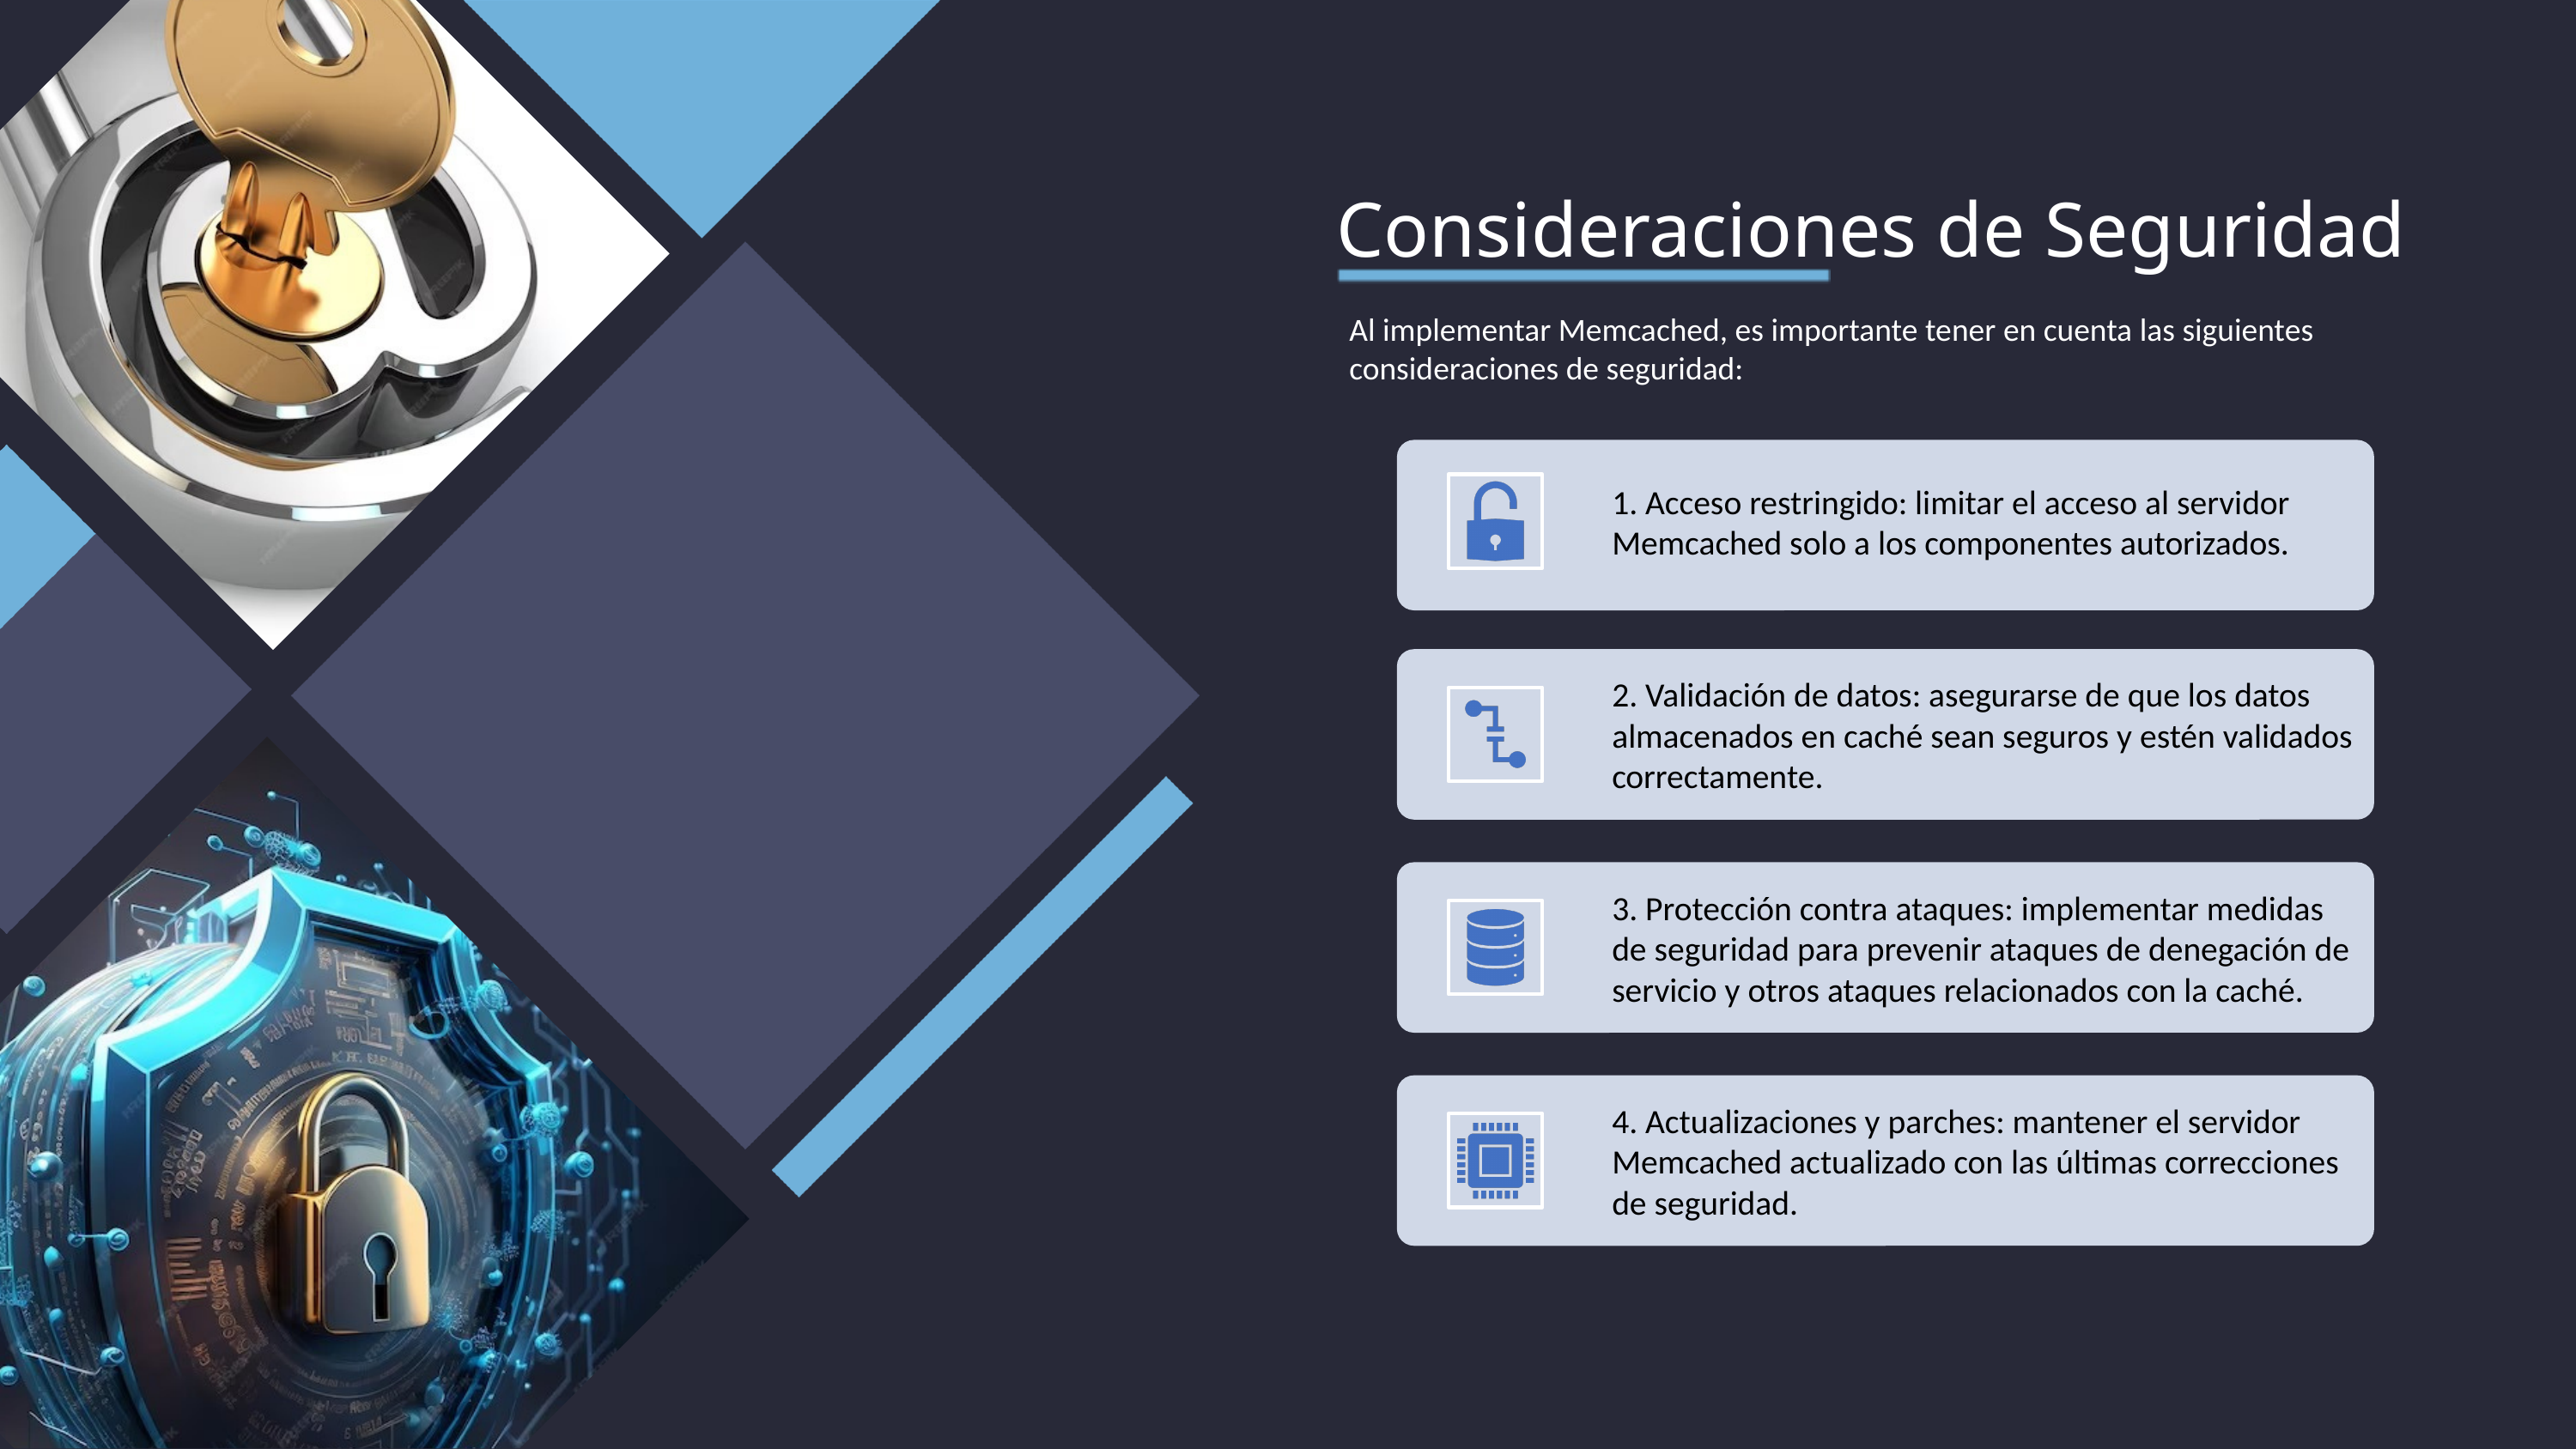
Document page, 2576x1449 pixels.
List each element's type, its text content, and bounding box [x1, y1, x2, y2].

text_box [1336, 273, 1831, 284]
text_box Consideraciones de Seguridad [1336, 167, 2476, 273]
text_box Al implementar Memcached, es importante tener en cuenta las siguientes consideraciones de seguridad: [1336, 302, 2330, 432]
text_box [0, 0, 670, 651]
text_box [0, 736, 750, 1449]
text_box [1396, 435, 2375, 1246]
text_box [0, 657, 261, 735]
text_box [282, 0, 1209, 1207]
